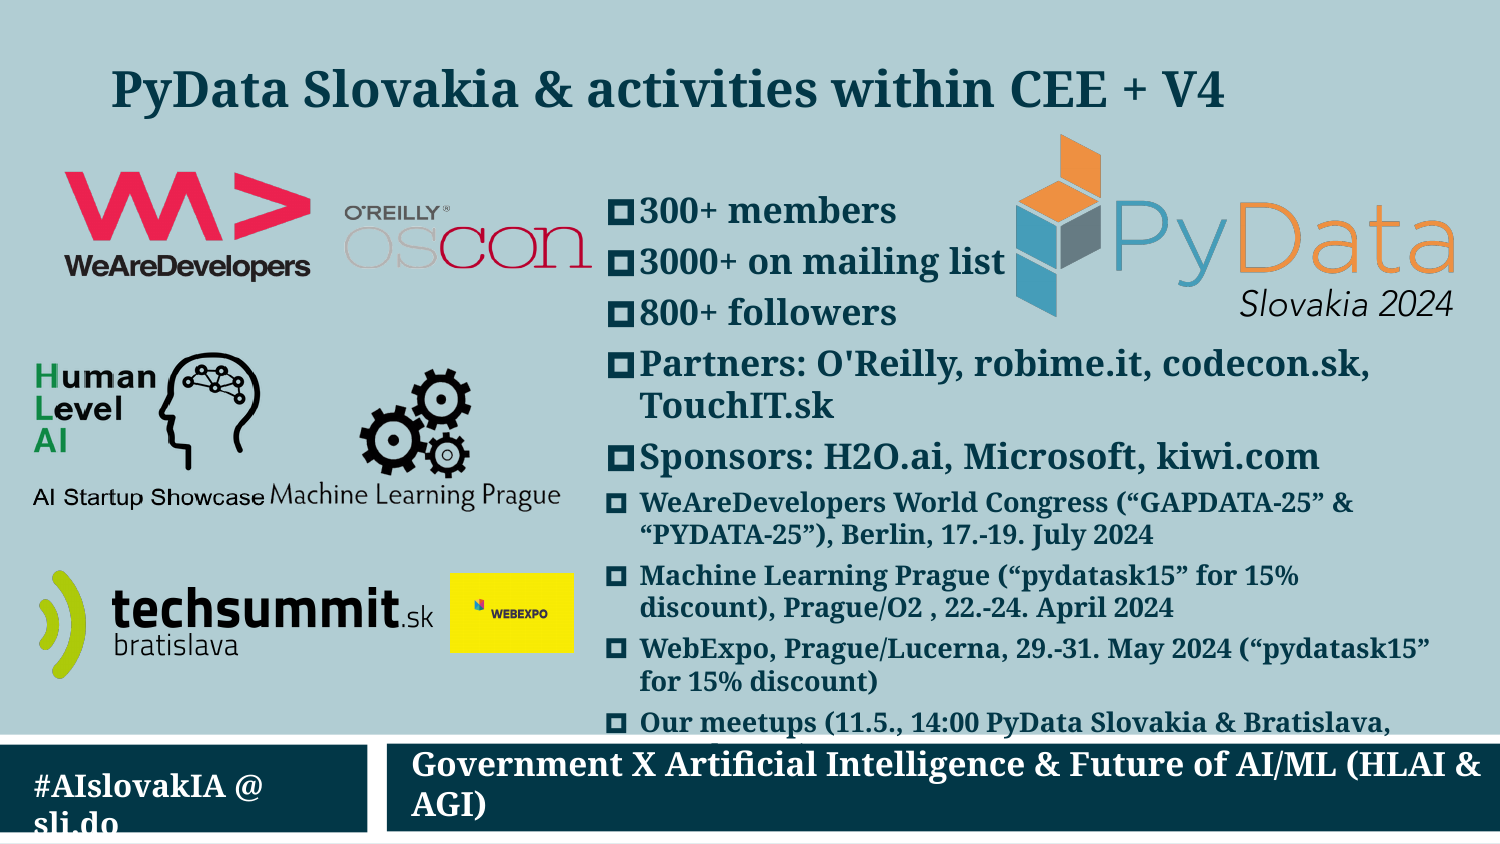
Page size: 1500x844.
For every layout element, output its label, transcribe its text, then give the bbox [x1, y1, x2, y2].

picture [111, 819, 117, 833]
picture [82, 819, 90, 833]
picture [52, 815, 56, 833]
picture [615, 308, 620, 320]
picture [62, 819, 67, 833]
picture [615, 206, 620, 218]
picture [1010, 112, 1461, 338]
picture [0, 123, 620, 529]
picture [35, 819, 47, 833]
picture [92, 815, 96, 833]
picture [22, 562, 575, 687]
text_box Government X Artificial Intelligence & Future of AI/ML (HLAI & AGI) [400, 740, 1500, 826]
text_box PyData Slovakia & activities within CEE + V4 [100, 31, 1438, 154]
text_box 300+ members 3000+ on mailing list 800+ followers Partners: O'Reilly, robime.it, codecon.sk, TouchIT.sk Sponsors: H2O.ai, Microsoft, kiwi.com WeAreDevelopers World Congress (“GAPDATA-25” & “PYDATA-25”), Berlin, 17.-19. July 2024 Machine Learning Prague (“pydatask15” for 15% discount), Prague/O2 , 22.-24. April 2024 WebExpo, Prague/Lucerna, 29.-31. May 2024 (“pydatask15” for 15% discount) Our meetups (11.5., 14:00 PyData Slovakia & Bratislava, Marek Rosa) [551, 182, 1450, 697]
text_box #AIslovakIA @ sli.do [22, 760, 342, 815]
picture [102, 819, 108, 833]
picture [615, 257, 620, 269]
